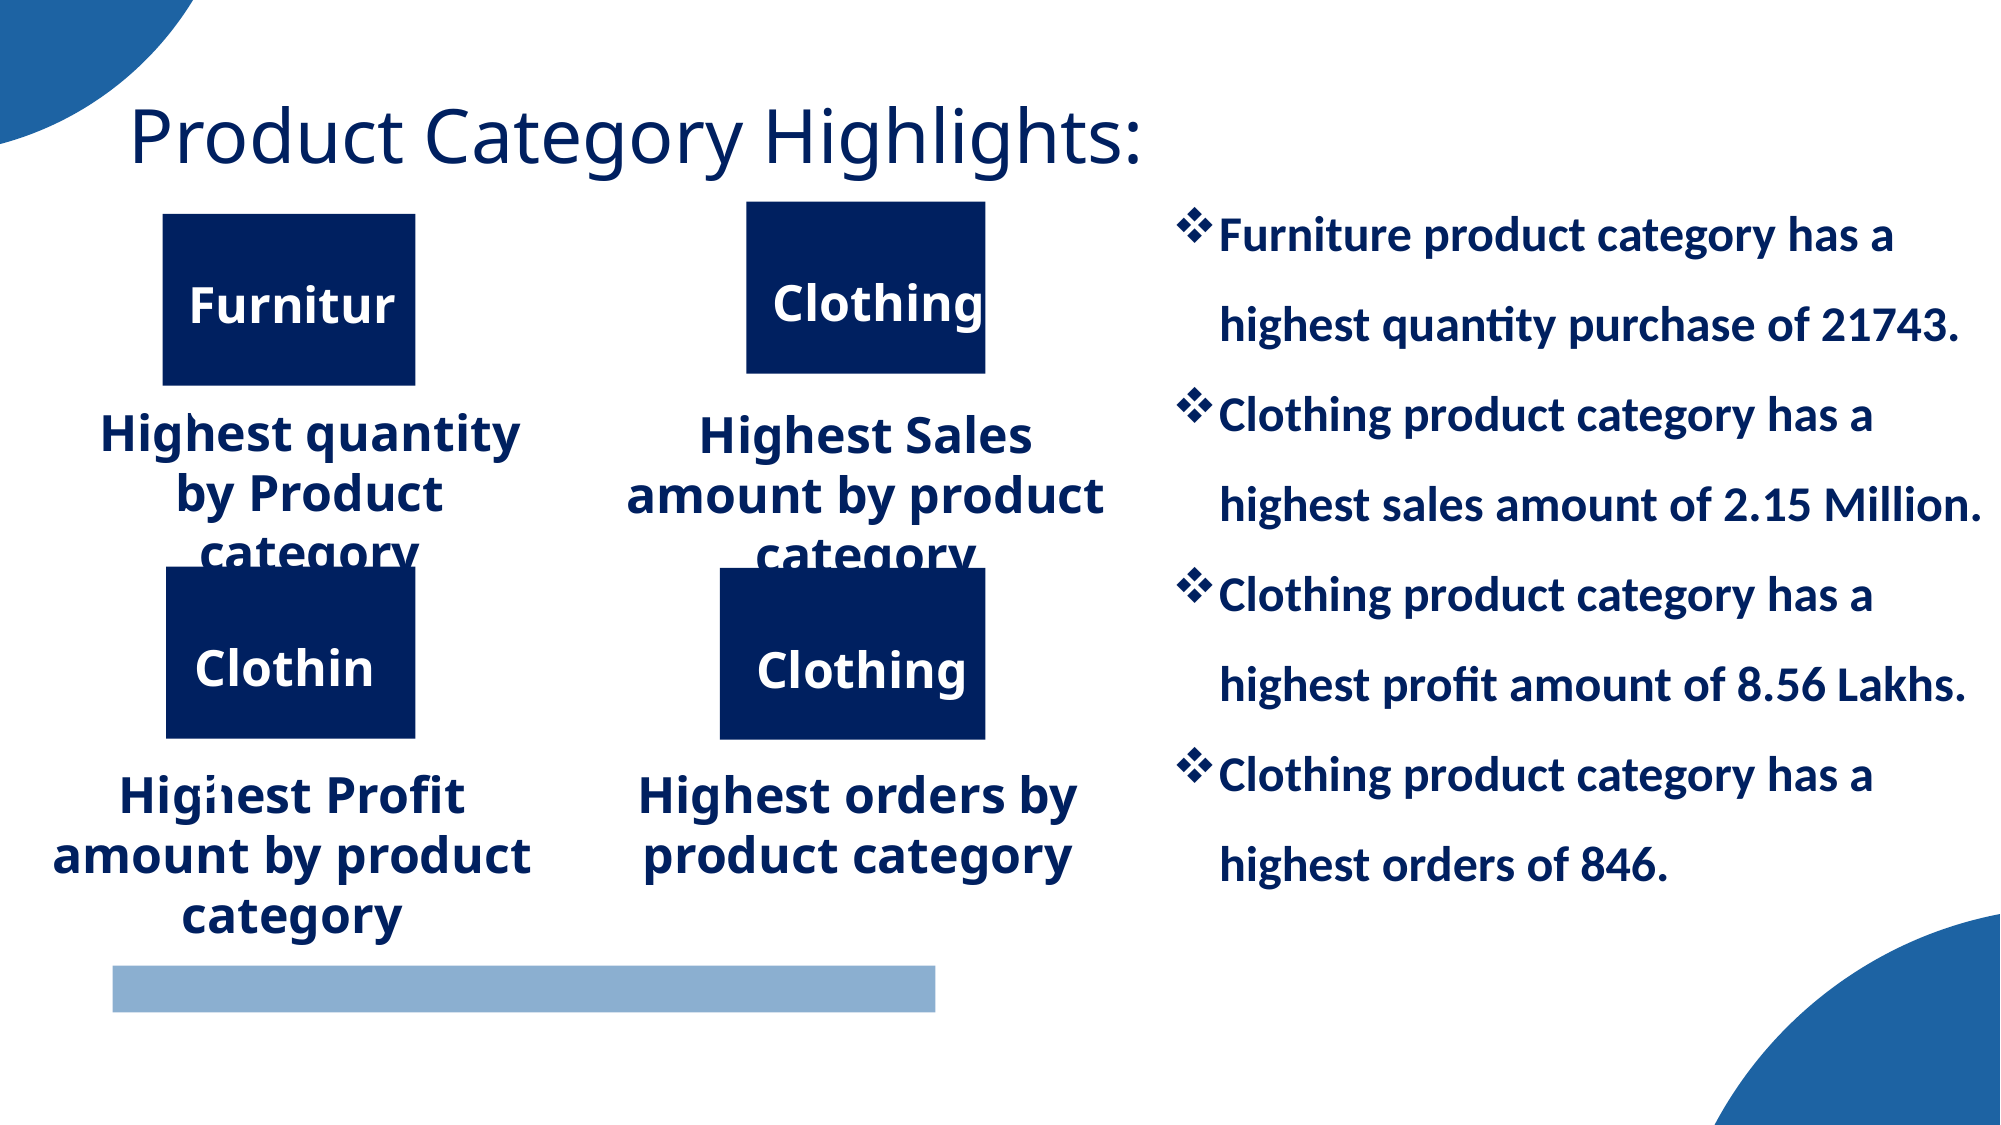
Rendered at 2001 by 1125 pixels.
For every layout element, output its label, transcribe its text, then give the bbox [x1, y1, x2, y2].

text_box [166, 566, 416, 739]
text_box Highest orders by product category [599, 763, 1116, 884]
text_box Product Category Highlights: [128, 49, 1164, 179]
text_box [112, 965, 936, 1013]
text_box Furniture [173, 226, 423, 441]
text_box [162, 213, 416, 386]
text_box [719, 567, 986, 740]
text_box Highest Profit amount by product category [36, 763, 548, 944]
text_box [0, 0, 241, 156]
text_box Highest Sales amount by product category [607, 403, 1124, 584]
text_box Clothing [179, 589, 414, 804]
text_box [1666, 906, 2000, 1125]
text_box Highest quantity by Product category [72, 401, 548, 582]
text_box [746, 201, 986, 374]
text_box Clothing [741, 592, 986, 707]
text_box Clothing [758, 224, 1008, 340]
text_box Furniture product category has a highest quantity purchase of 21743. Clothing product category has a highest sales amount of 2.15 Million. Clothing product category has a highest profit amount of 8.56 Lakhs. Clothing product category has a highest orders of 846. [1157, 164, 2000, 900]
